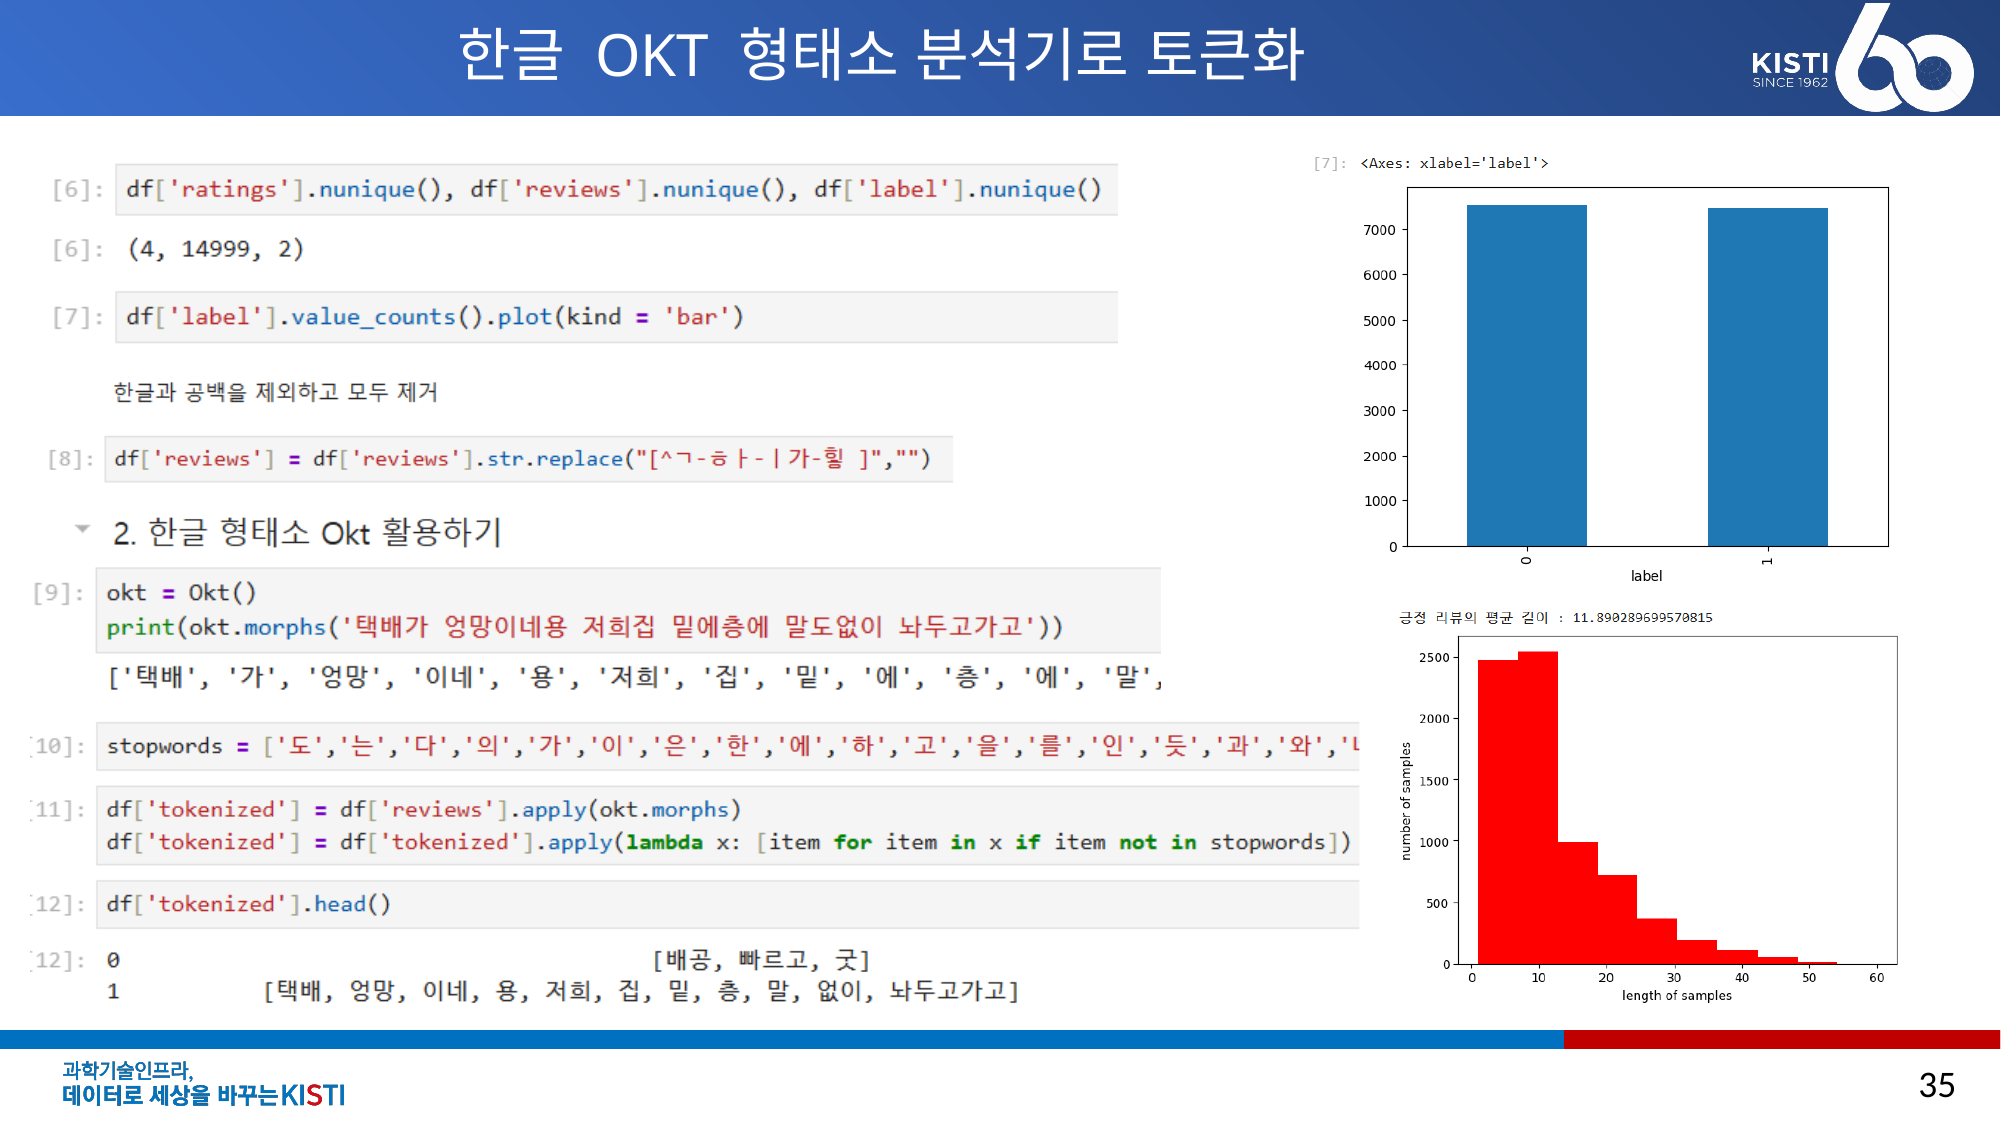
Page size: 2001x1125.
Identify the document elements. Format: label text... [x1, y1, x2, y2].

title 한글 OKT 형태소 분석기로 토큰화 [53, 1, 1728, 114]
picture [1753, 3, 1974, 112]
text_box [13, 145, 1921, 1012]
picture [63, 1061, 344, 1106]
slide_number 35 [1594, 1053, 1971, 1113]
